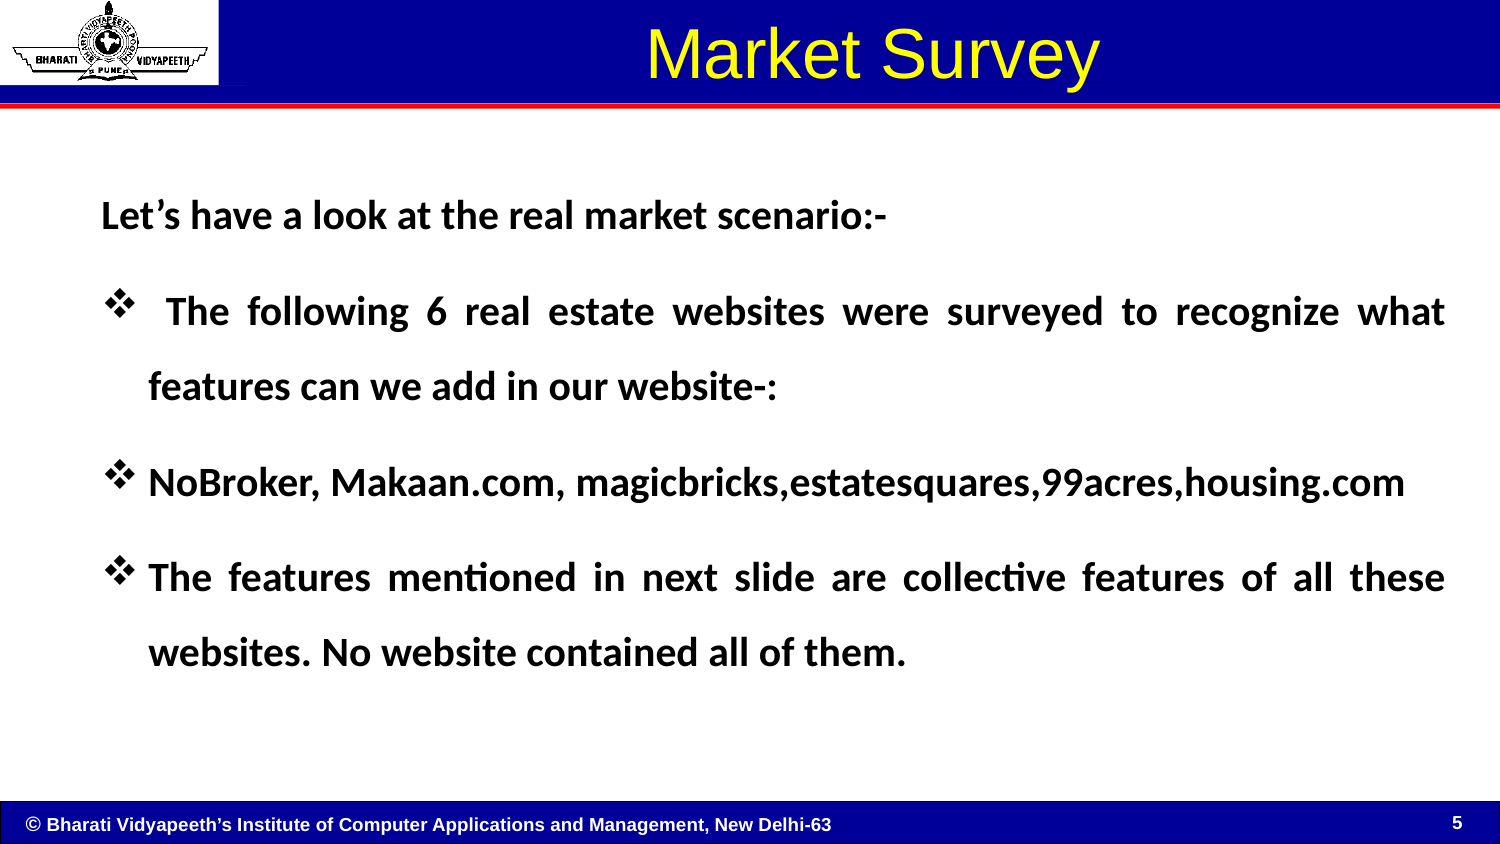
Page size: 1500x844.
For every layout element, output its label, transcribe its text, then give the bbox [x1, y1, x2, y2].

list Let’s have a look at the real market scenario:- The following 6 real estate websites were surveyed to recognize what features can we add in our website-: NoBroker, Makaan.com, magicbricks,estatesquares,99acres,housing.com The features mentioned in next slide are collective features of all these websites. No website contained all of them. [0, 156, 1469, 750]
picture [12, 1, 208, 81]
title Market Survey [246, 1, 1500, 83]
